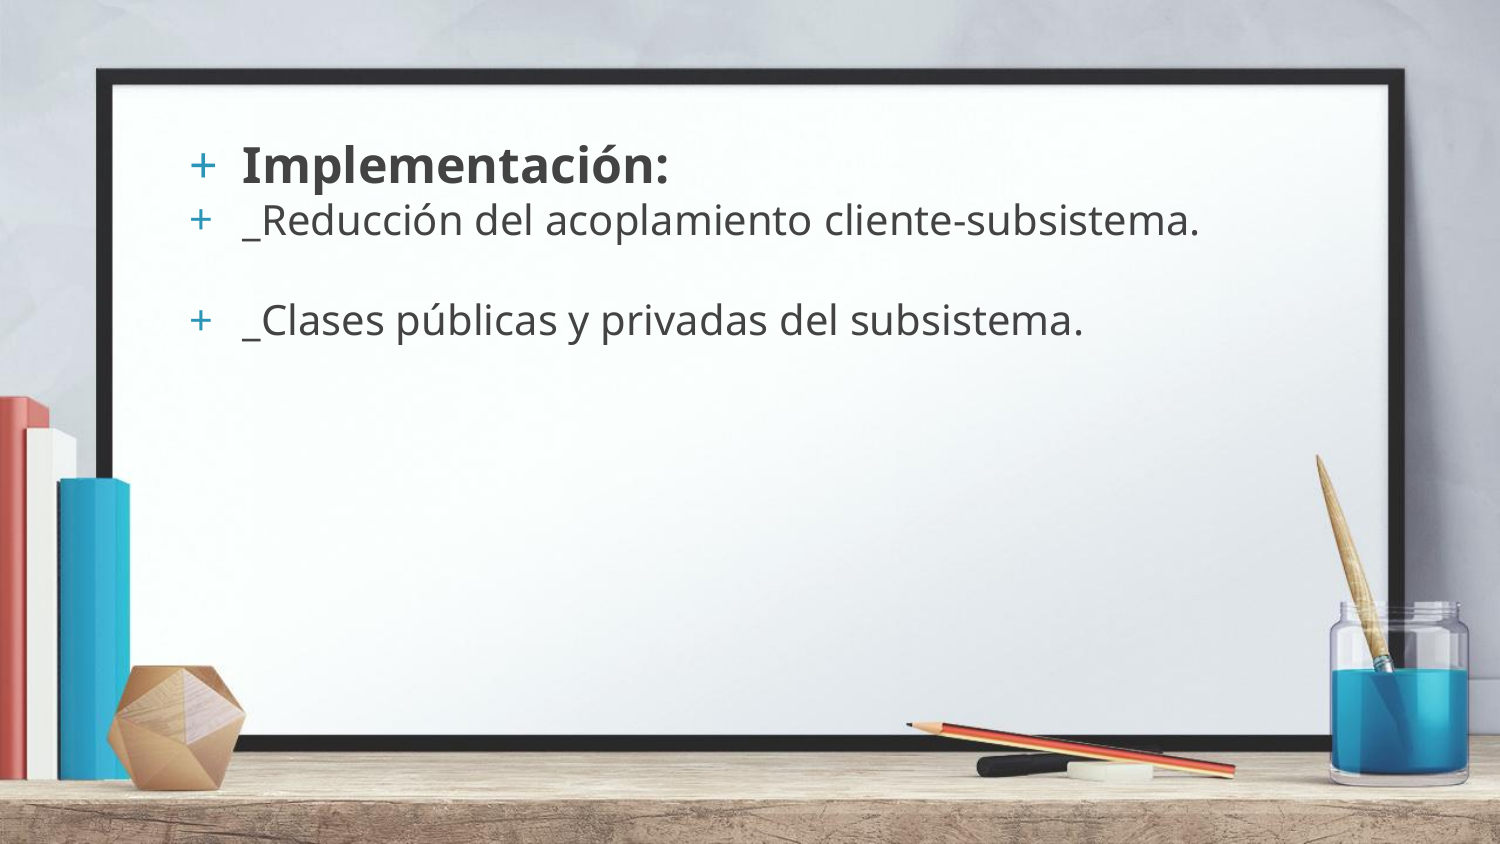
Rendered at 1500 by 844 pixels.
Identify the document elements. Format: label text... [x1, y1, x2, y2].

picture [0, 0, 1500, 844]
list Implementación: _Reducción del acoplamiento cliente-subsistema. _Clases públicas y privadas del subsistema. [156, 118, 1309, 563]
